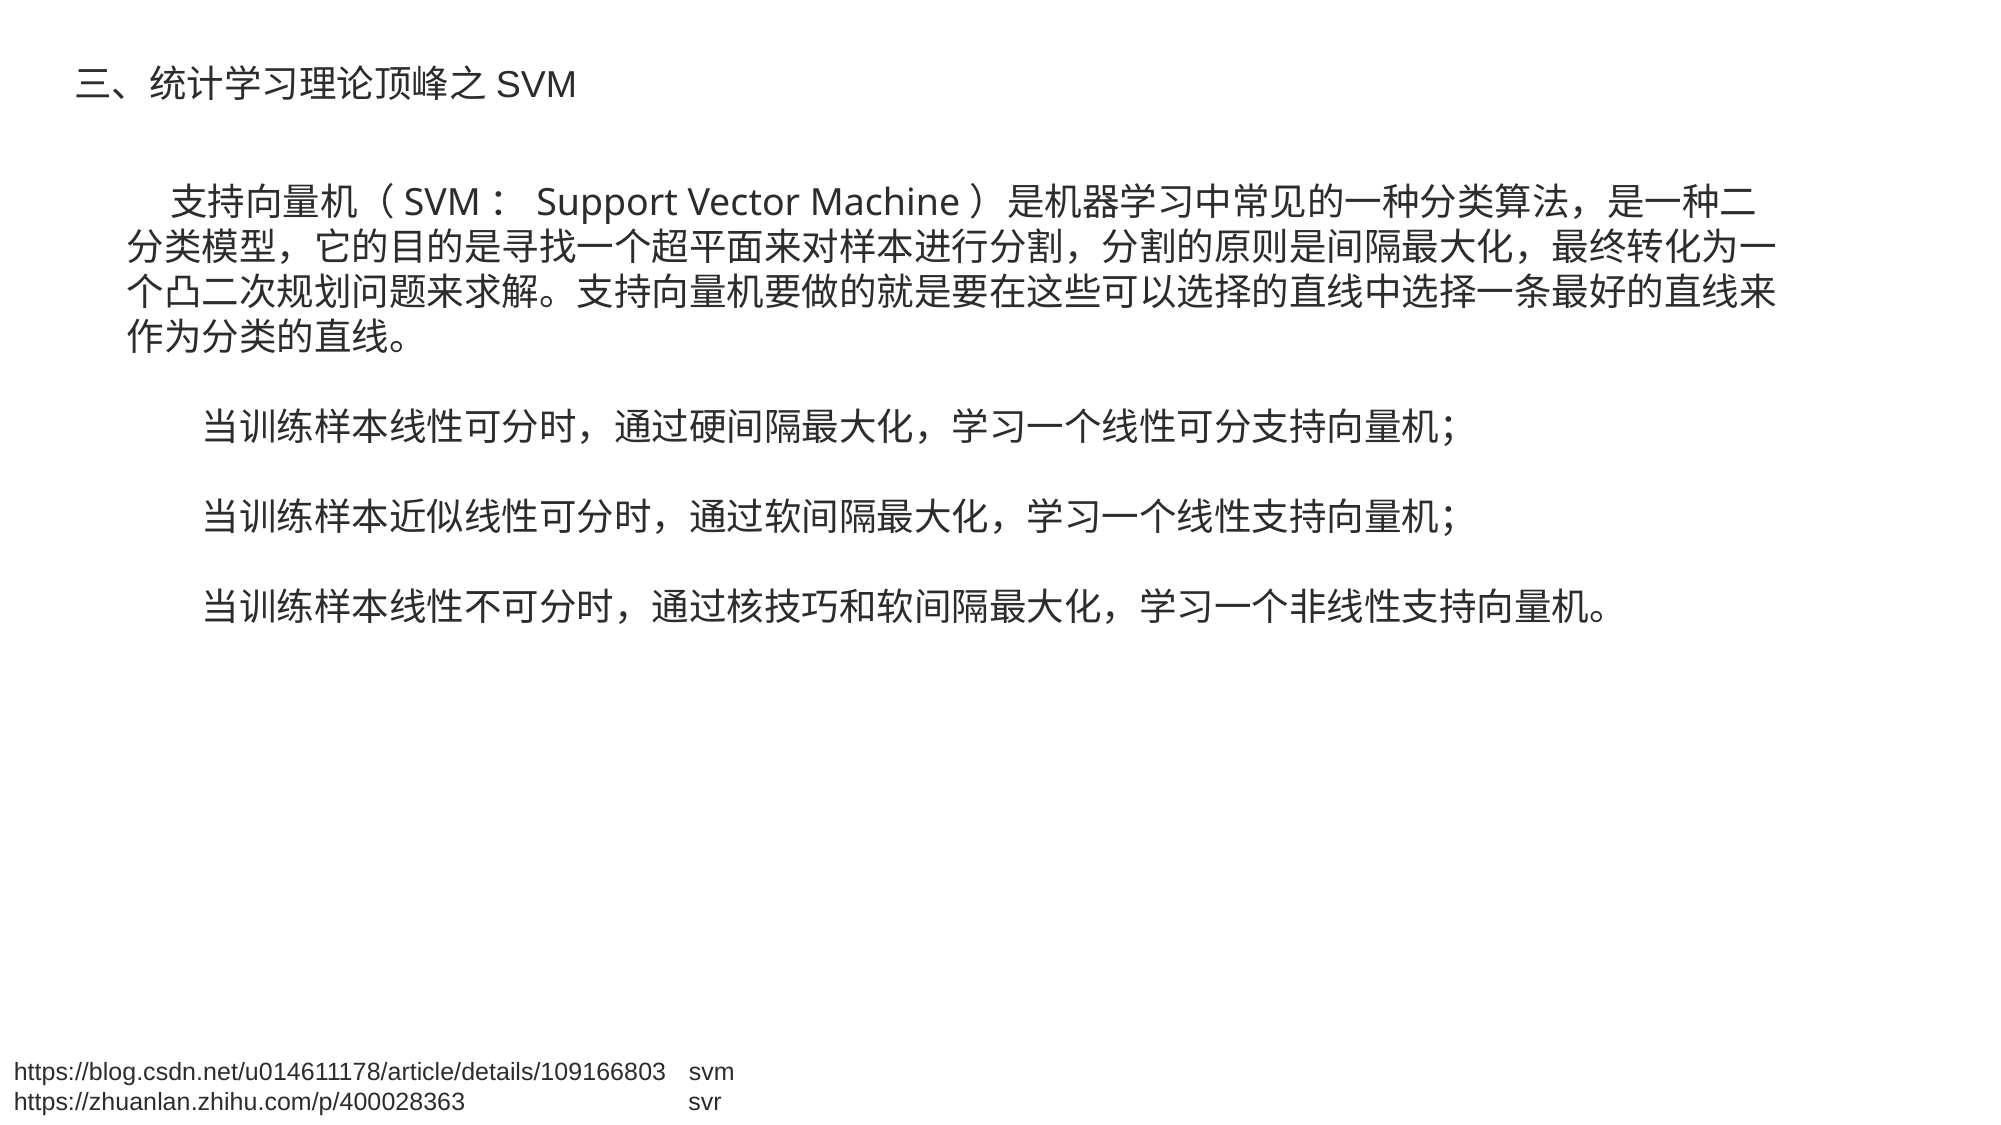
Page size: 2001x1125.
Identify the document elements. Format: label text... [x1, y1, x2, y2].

text_box https://blog.csdn.net/u014611178/article/details/109166803 svm https://zhuanlan.zhihu.com/p/400028363 svr [0, 1047, 1268, 1123]
text_box 支持向量机（SVM：Support Vector Machine）是机器学习中常见的一种分类算法，是一种二分类模型，它的目的是寻找一个超平面来对样本进行分割，分割的原则是间隔最大化，最终转化为一个凸二次规划问题来求解。支持向量机要做的就是要在这些可以选择的直线中选择一条最好的直线来作为分类的直线。 当训练样本线性可分时，通过硬间隔最大化，学习一个线性可分支持向量机； 当训练样本近似线性可分时，通过软间隔最大化，学习一个线性支持向量机； 当训练样本线性不可分时，通过核技巧和软间隔最大化，学习一个非线性支持向量机。 [112, 170, 1803, 681]
text_box 三、统计学习理论顶峰之SVM [59, 52, 592, 113]
